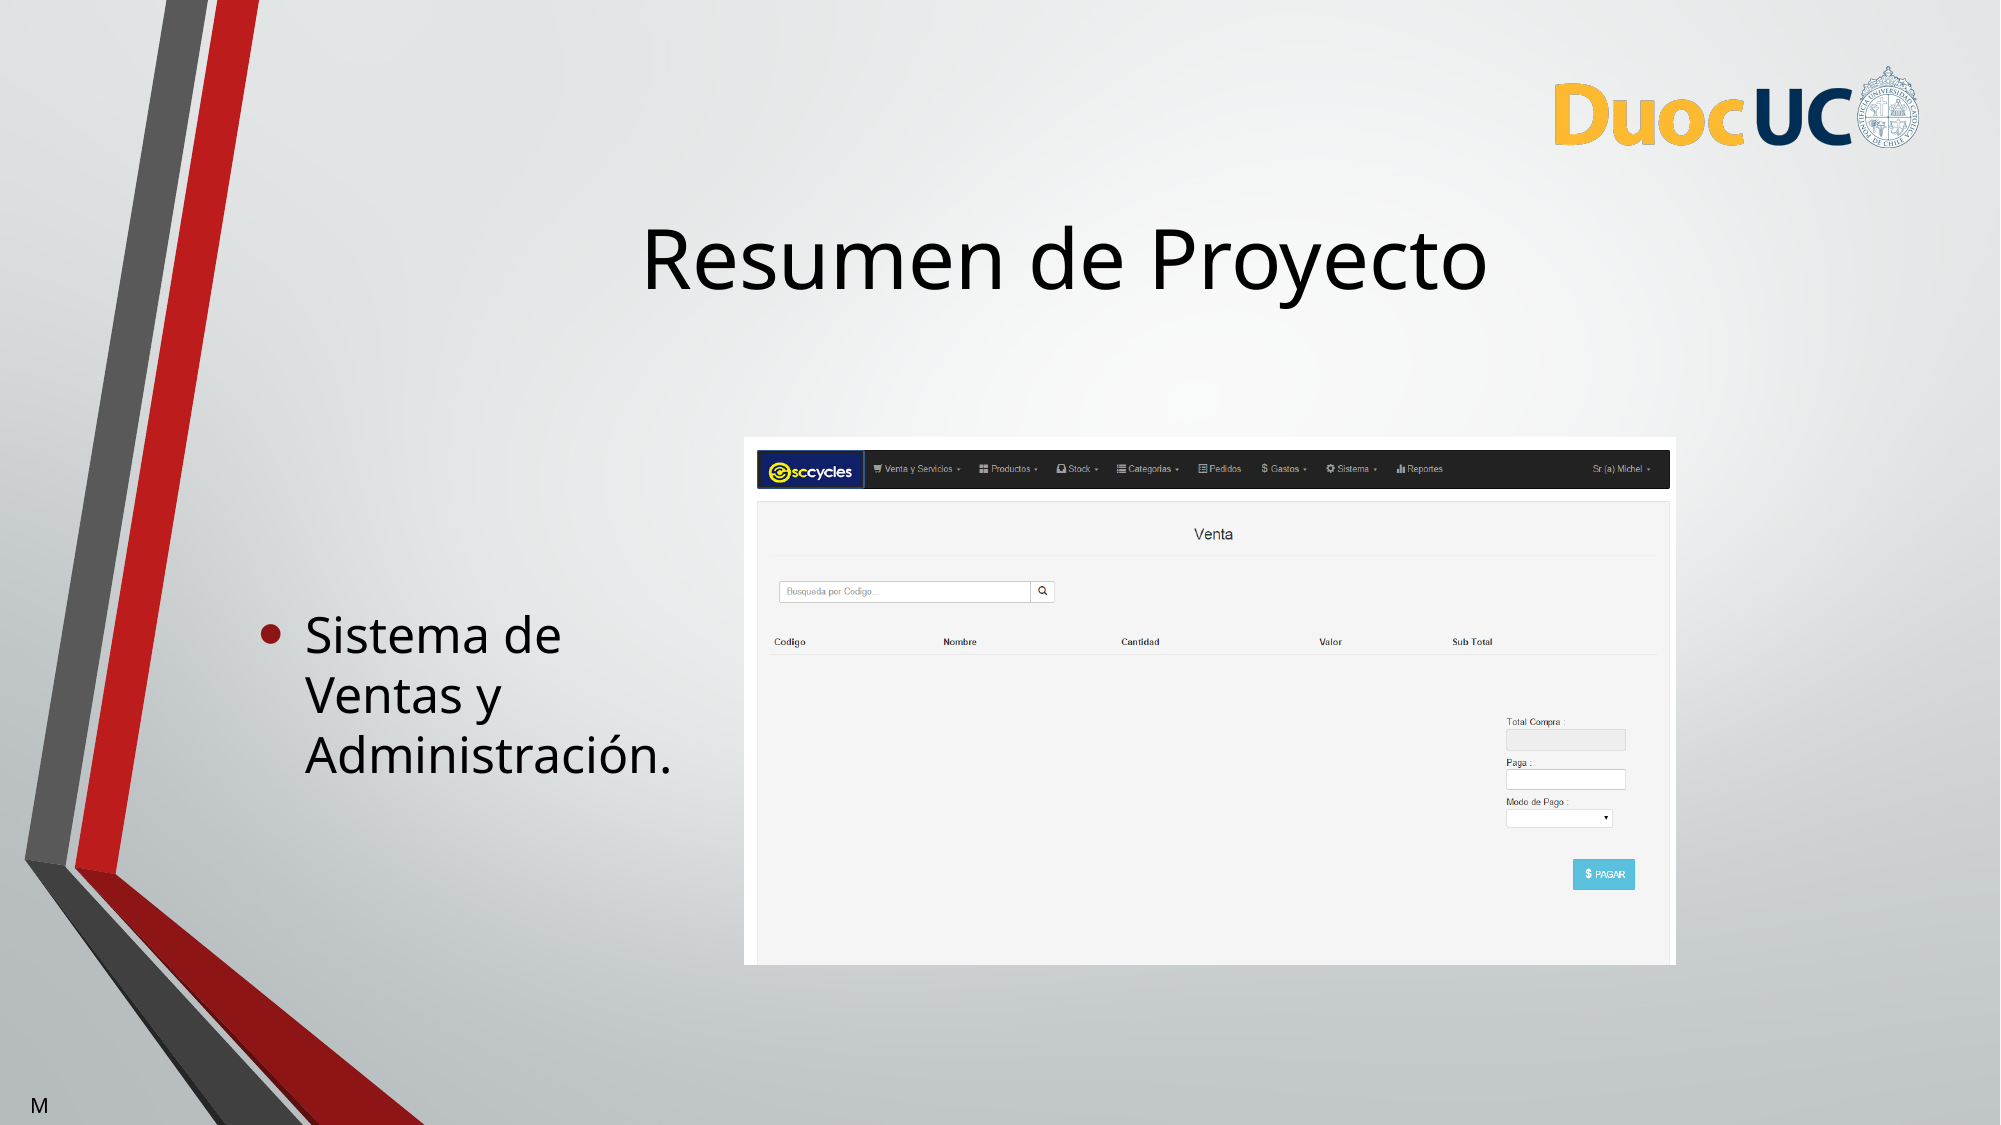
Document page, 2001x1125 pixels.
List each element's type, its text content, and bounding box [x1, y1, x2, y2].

picture [1555, 66, 1919, 149]
title Resumen de Proyecto [243, 112, 1887, 400]
picture [744, 437, 1677, 966]
list Sistema de Ventas y Administración. [243, 437, 729, 950]
text_box M [15, 1081, 60, 1125]
